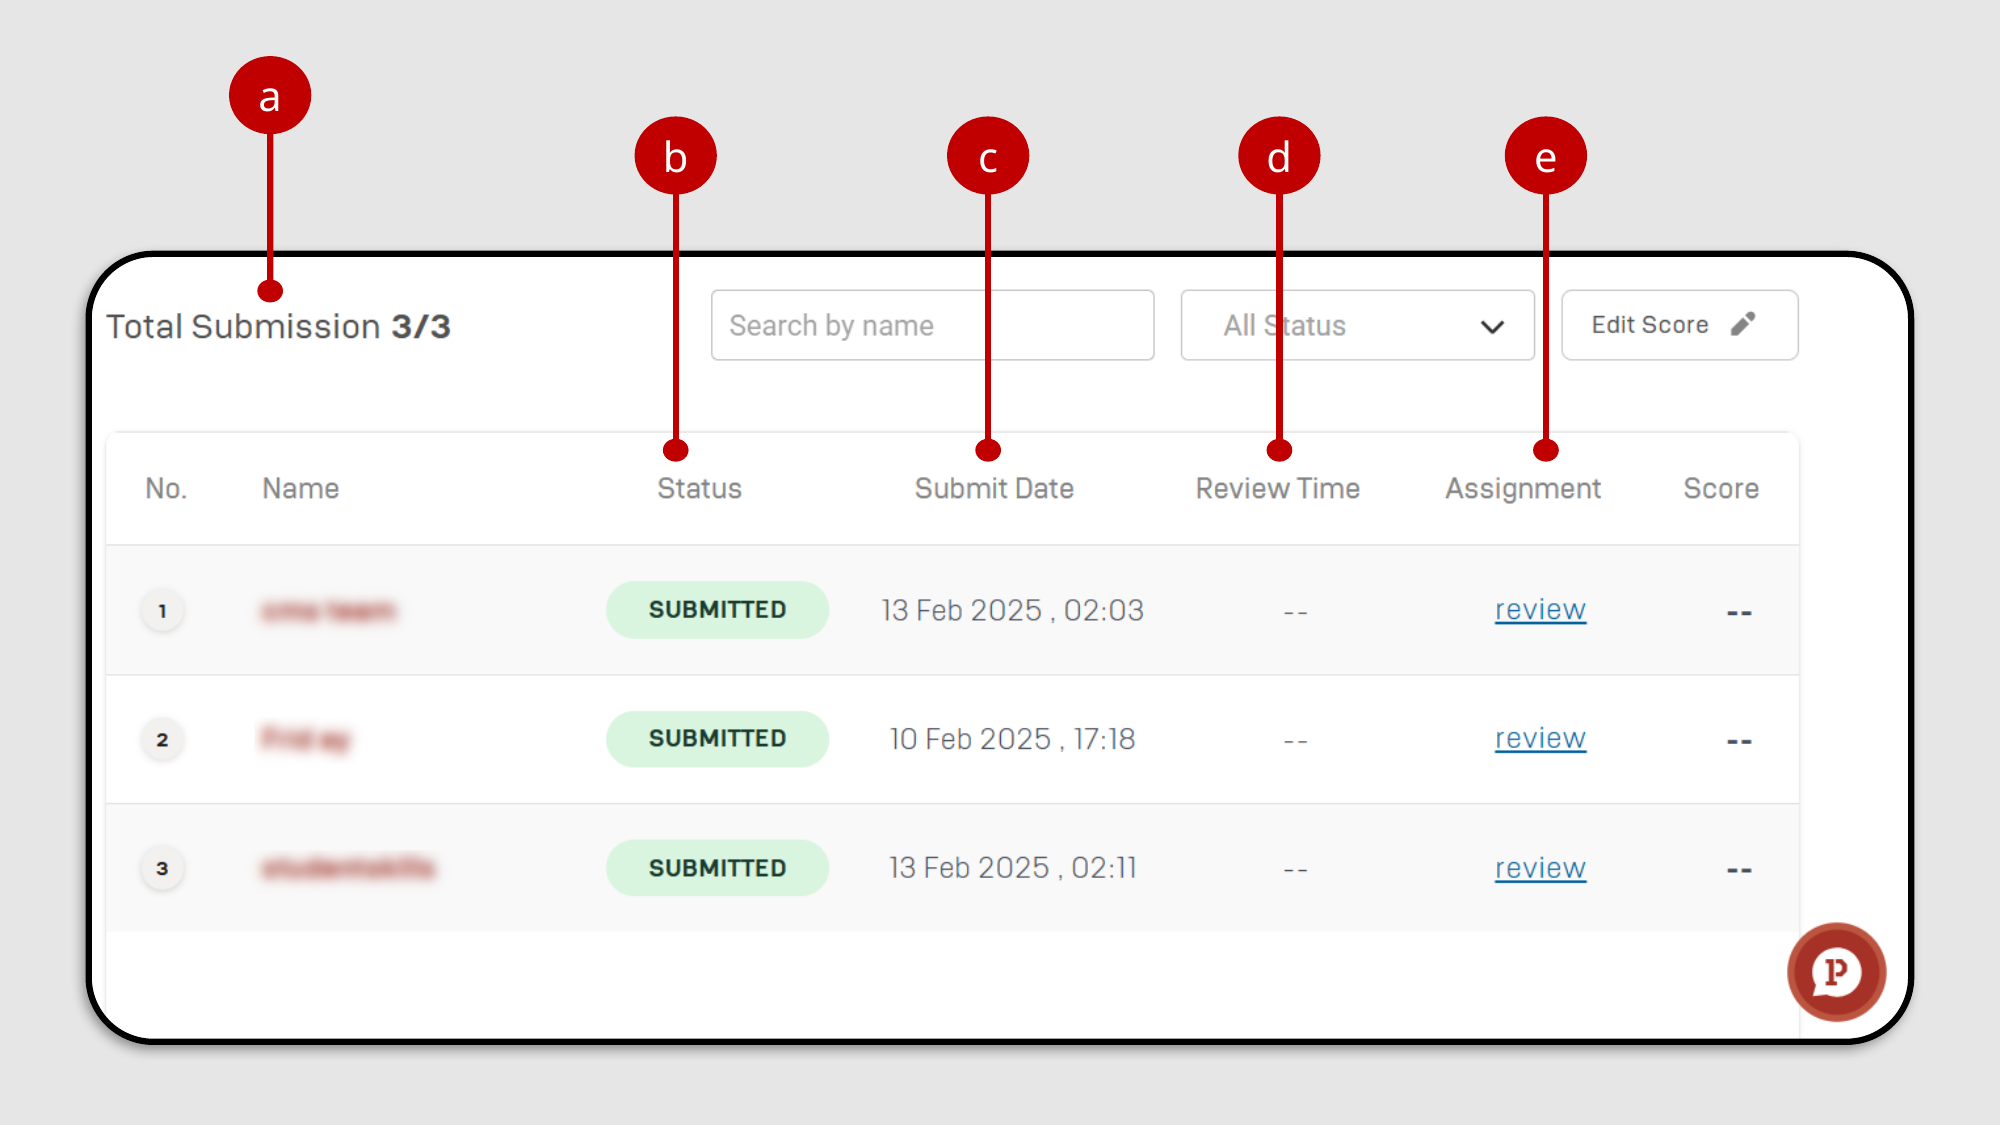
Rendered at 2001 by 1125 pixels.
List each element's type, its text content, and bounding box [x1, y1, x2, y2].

text_box c [947, 116, 1030, 195]
text_box a [229, 56, 312, 135]
text_box b [634, 116, 717, 195]
text_box e [1504, 116, 1588, 195]
text_box d [1238, 116, 1321, 195]
picture [88, 253, 1912, 1042]
